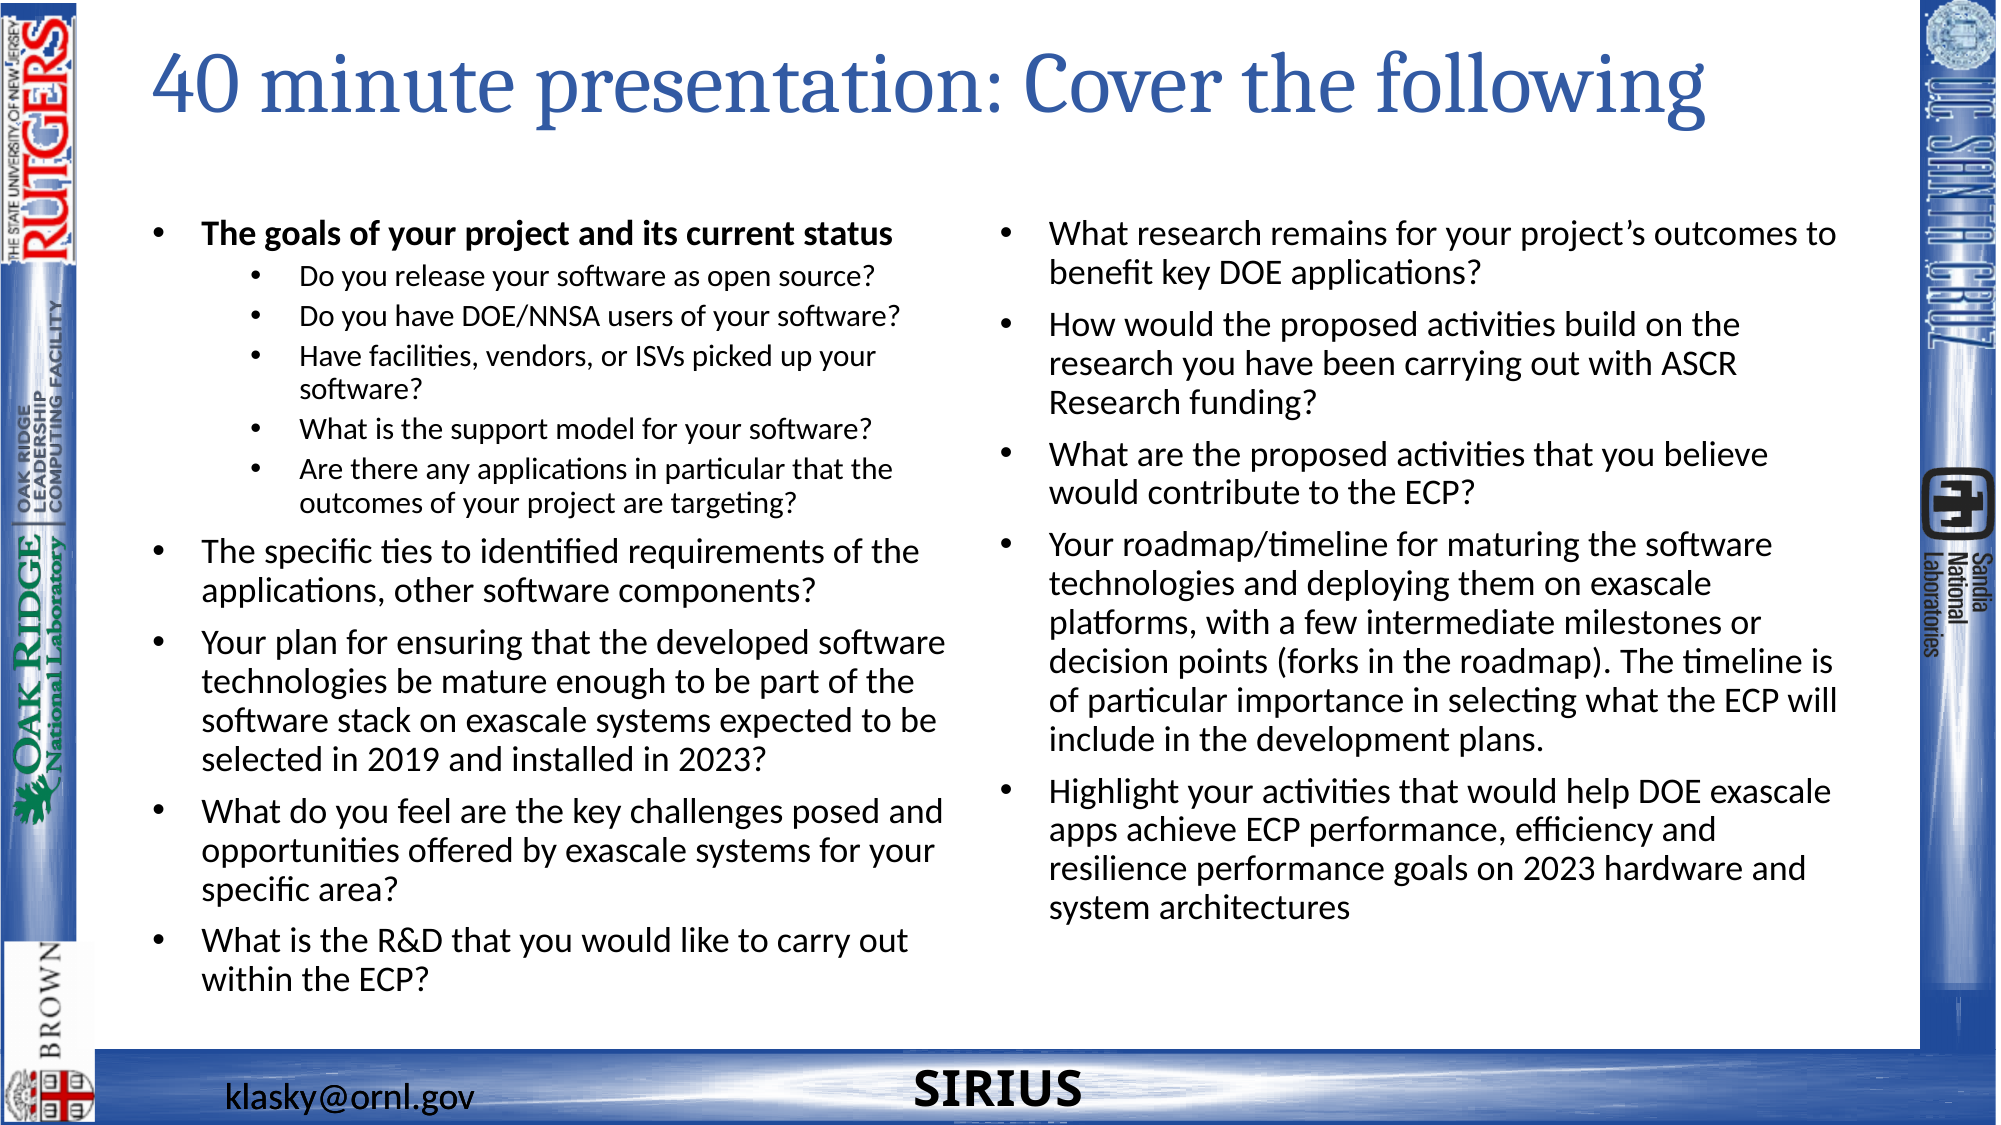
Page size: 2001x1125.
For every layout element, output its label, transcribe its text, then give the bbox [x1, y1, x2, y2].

picture [5, 942, 94, 1121]
list The goals of your project and its current status Do you release your software as open source? Do you have DOE/NNSA users of your software? Have facilities, vendors, or ISVs picked up your software? What is the support model for your software? Are there any applications in particular that the outcomes of your project are targeting? The specific ties to identified requirements of the applications, other software components? Your plan for ensuring that the developed software technologies be mature enough to be part of the software stack on exascale systems expected to be selected in 2019 and installed in 2023? What do you feel are the key challenges posed and opportunities offered by exascale systems for your specific area? What is the R&D that you would like to carry out within the ECP? What research remains for your project’s outcomes to benefit key DOE applications? How would the proposed activities build on the research you have been carrying out with ASCR Research funding? What are the proposed activities that you believe would contribute to the ECP? Your roadmap/timeline for maturing the software technologies and deploying them on exascale platforms, with a few intermediate milestones or decision points (forks in the roadmap). The timeline is of particular importance in selecting what the ECP will include in the development plans. Highlight your activities that would help DOE exascale apps achieve ECP performance, efficiency and resilience performance goals on 2023 hardware and system architectures [137, 206, 1863, 1014]
picture [1921, 0, 1995, 348]
title 40 minute presentation: Cover the following [137, 19, 1863, 149]
picture [1, 4, 75, 275]
picture [12, 301, 66, 825]
picture [1921, 465, 1996, 660]
